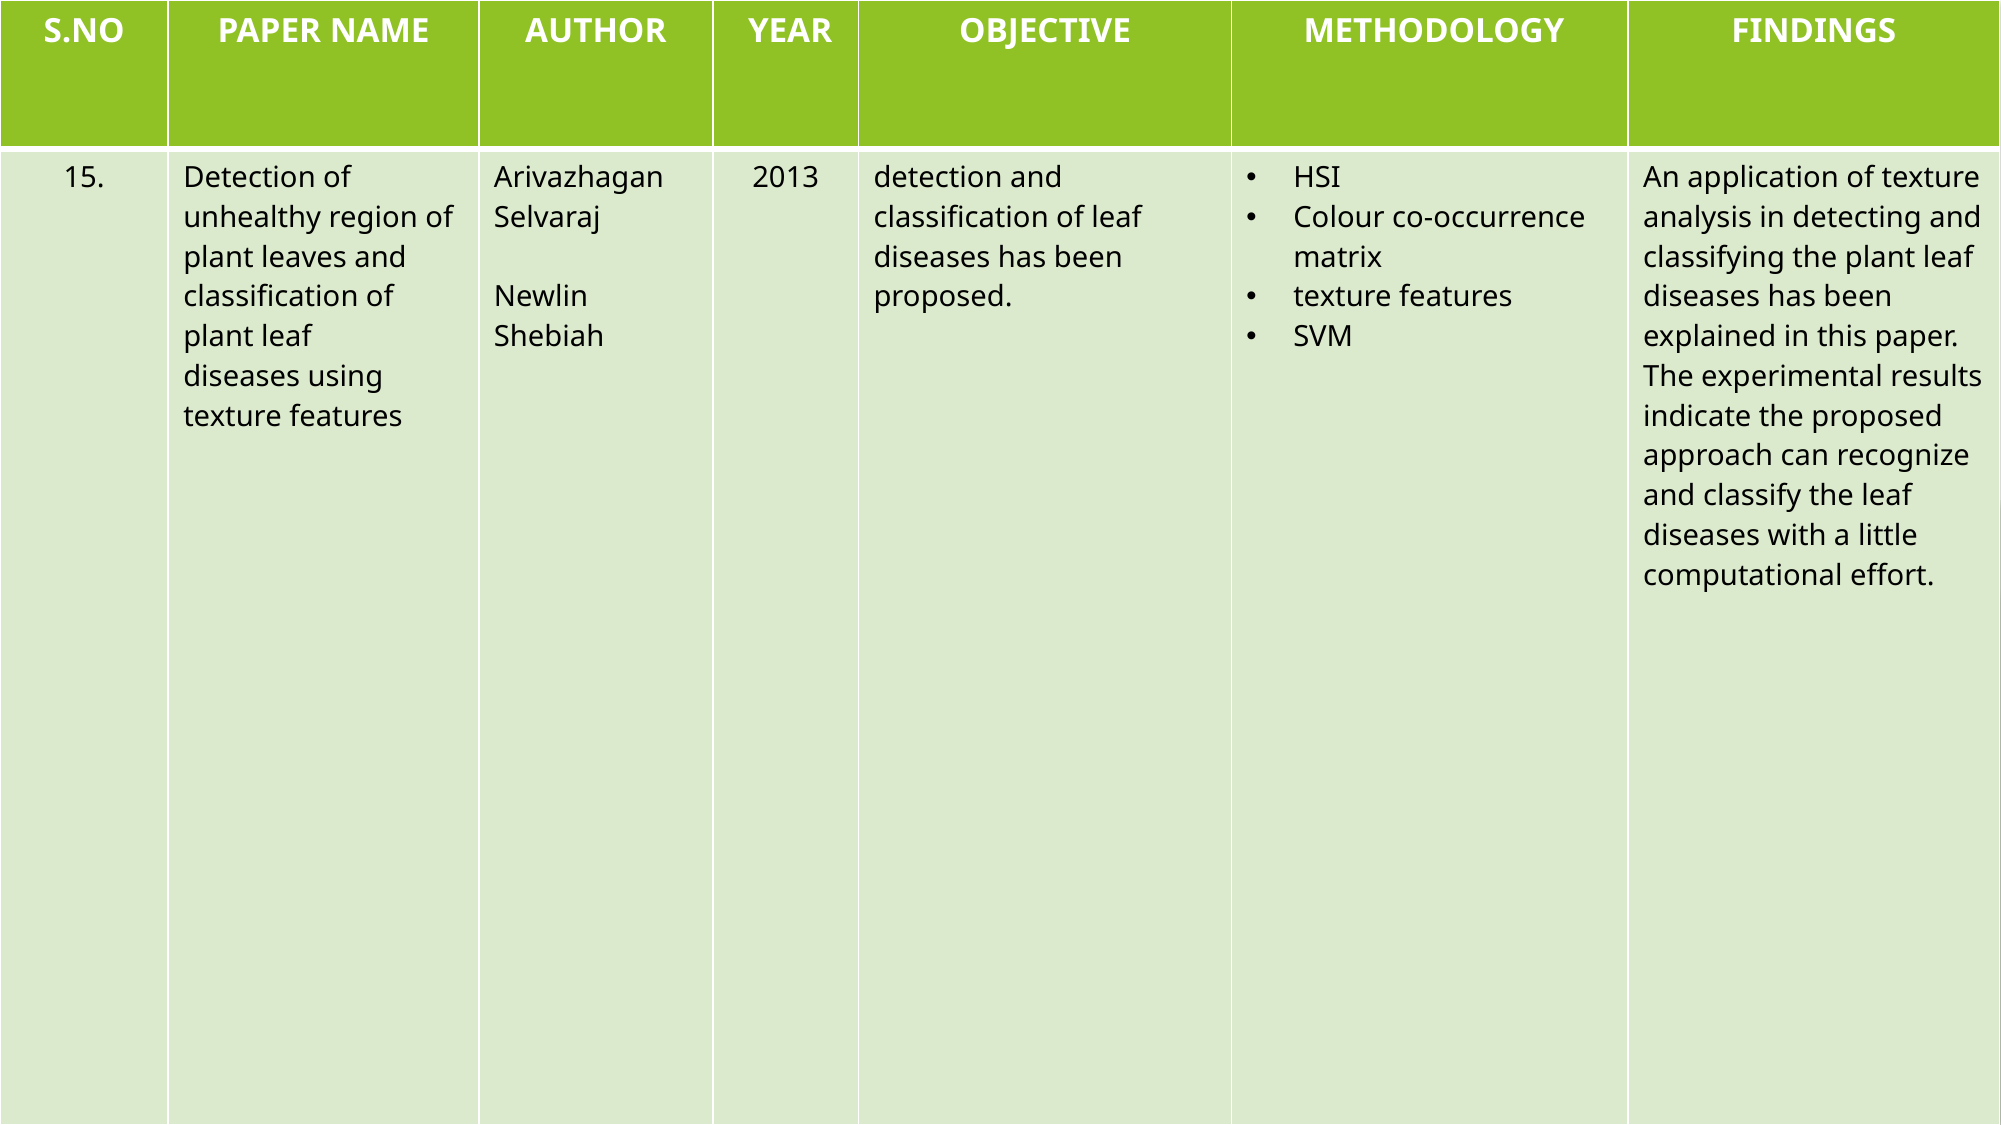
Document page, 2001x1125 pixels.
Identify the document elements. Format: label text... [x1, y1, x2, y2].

table_cell Detection of unhealthy region of plant leaves and classification of plant leaf diseases using texture features [169, 152, 478, 1124]
table_cell 2013 [714, 152, 858, 1124]
table_cell An application of texture analysis in detecting and classifying the plant leaf diseases has been explained in this paper. The experimental results indicate the proposed approach can recognize and classify the leaf diseases with a little computational effort. [1629, 152, 1999, 1124]
table_cell detection and classification of leaf diseases has been proposed. [859, 152, 1231, 1124]
table_header OBJECTIVE [859, 1, 1231, 146]
table_header S.NO [1, 1, 167, 146]
table_header PAPER NAME [169, 1, 478, 146]
table_header FINDINGS [1629, 1, 1999, 146]
table_header METHODOLOGY [1232, 1, 1627, 146]
table_cell Arivazhagan Selvaraj Newlin Shebiah [480, 152, 712, 1124]
table_cell HSI Colour co-occurrence matrix texture features SVM [1232, 152, 1627, 1124]
table_header YEAR [714, 1, 858, 146]
table_cell 15. [1, 152, 167, 1124]
table_header AUTHOR [480, 1, 712, 146]
